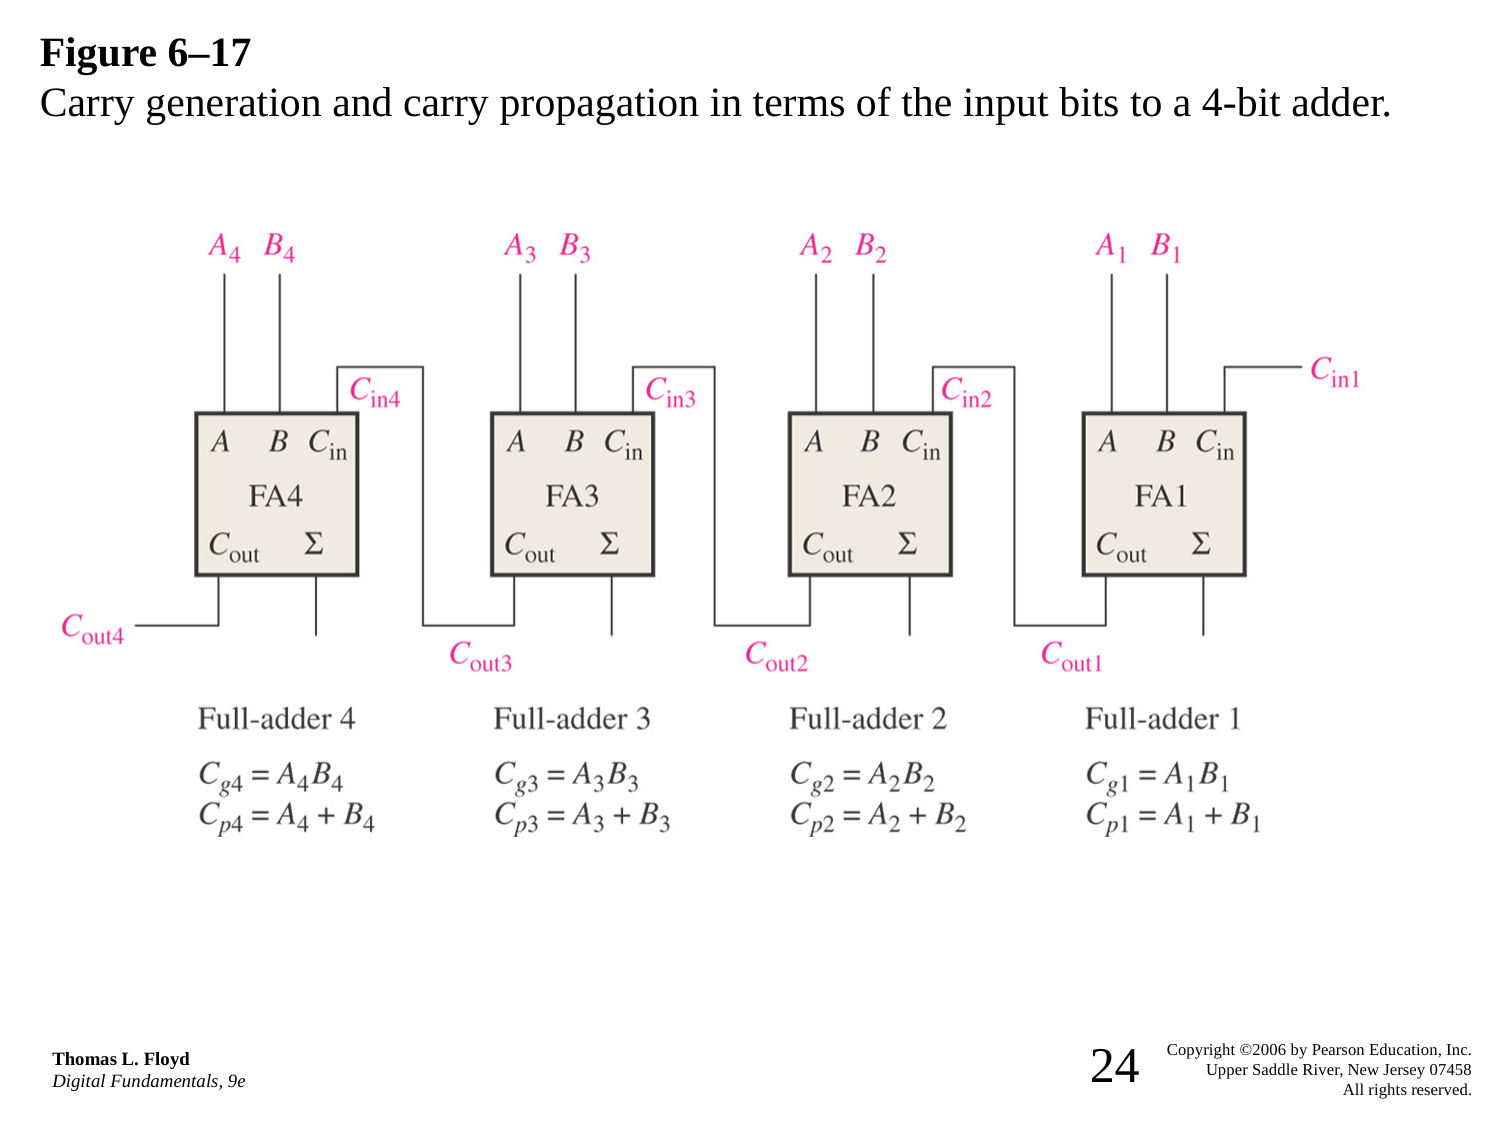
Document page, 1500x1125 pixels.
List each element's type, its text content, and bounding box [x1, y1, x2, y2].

title Figure 6–17 Carry generation and carry propagation in terms of the input bits to a 4-bit adder. [24, 37, 1463, 113]
text_box Copyright ©2006 by Pearson Education, Inc. Upper Saddle River, New Jersey 07458 All rights reserved. [1112, 1024, 1488, 1113]
text_box Thomas L. Floyd Digital Fundamentals, 9e [37, 1024, 688, 1113]
slide_number 24 [1074, 1025, 1112, 1098]
picture [37, 215, 1406, 910]
